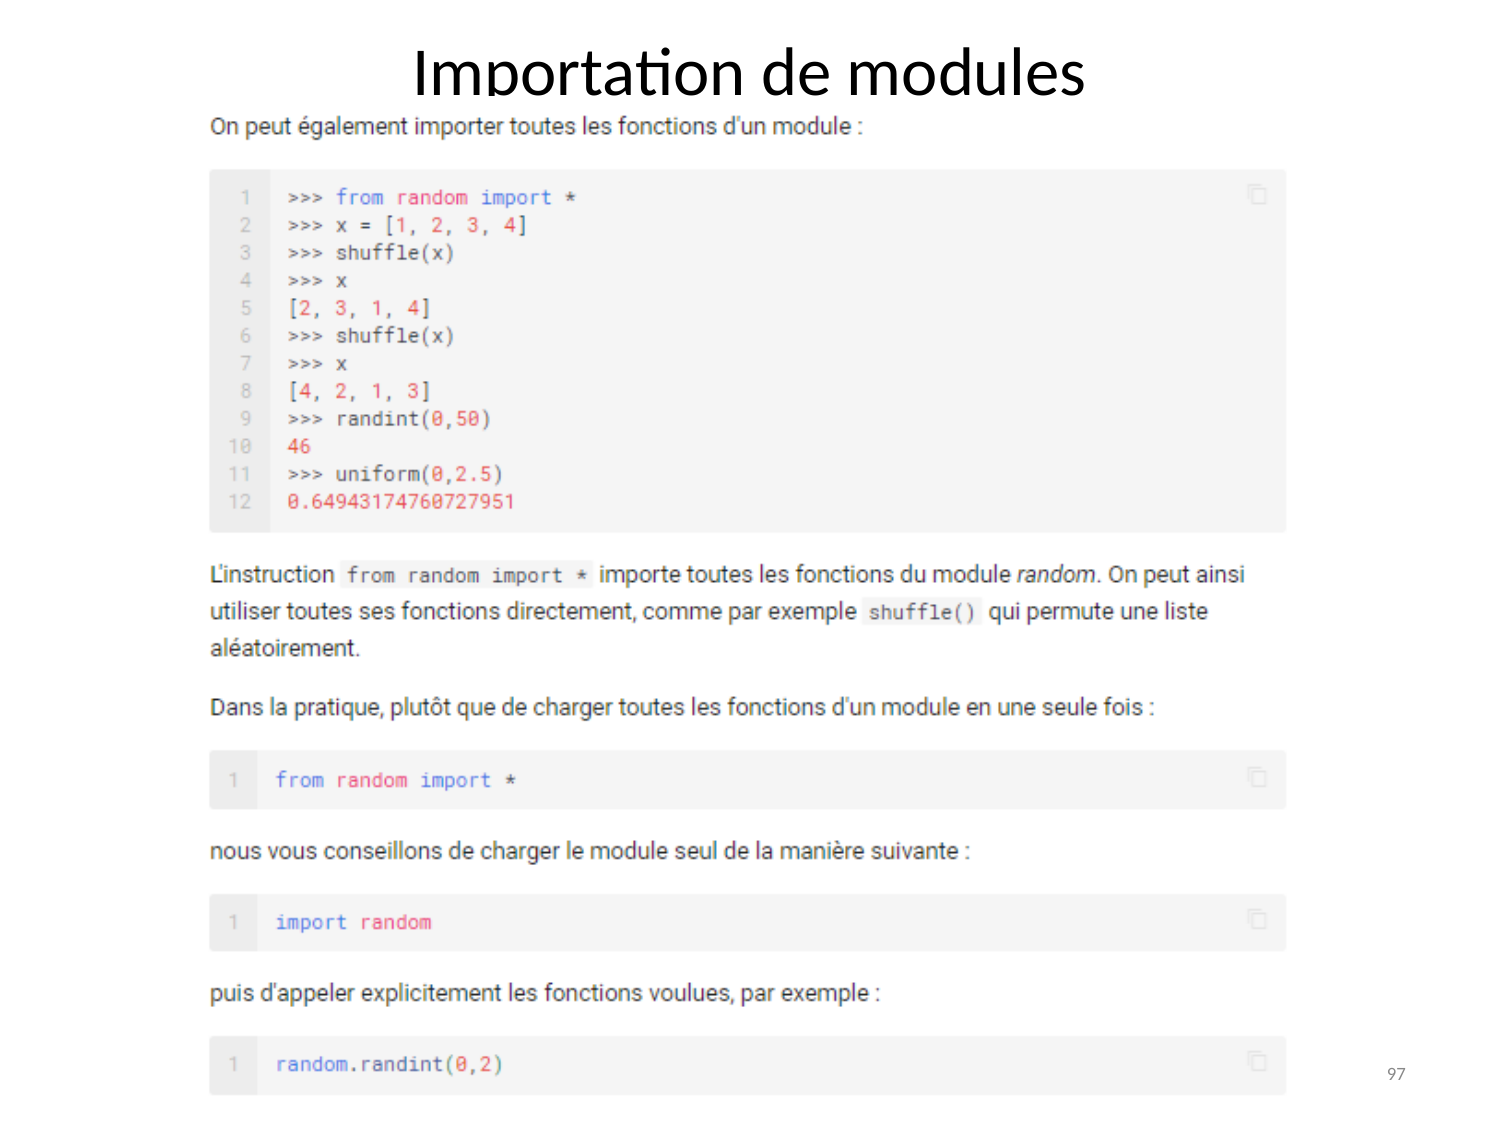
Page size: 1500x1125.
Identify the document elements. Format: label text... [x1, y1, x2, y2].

picture [195, 96, 1305, 1125]
title Importation de modules [103, 0, 1397, 146]
text_box 97 [1308, 1042, 1421, 1103]
